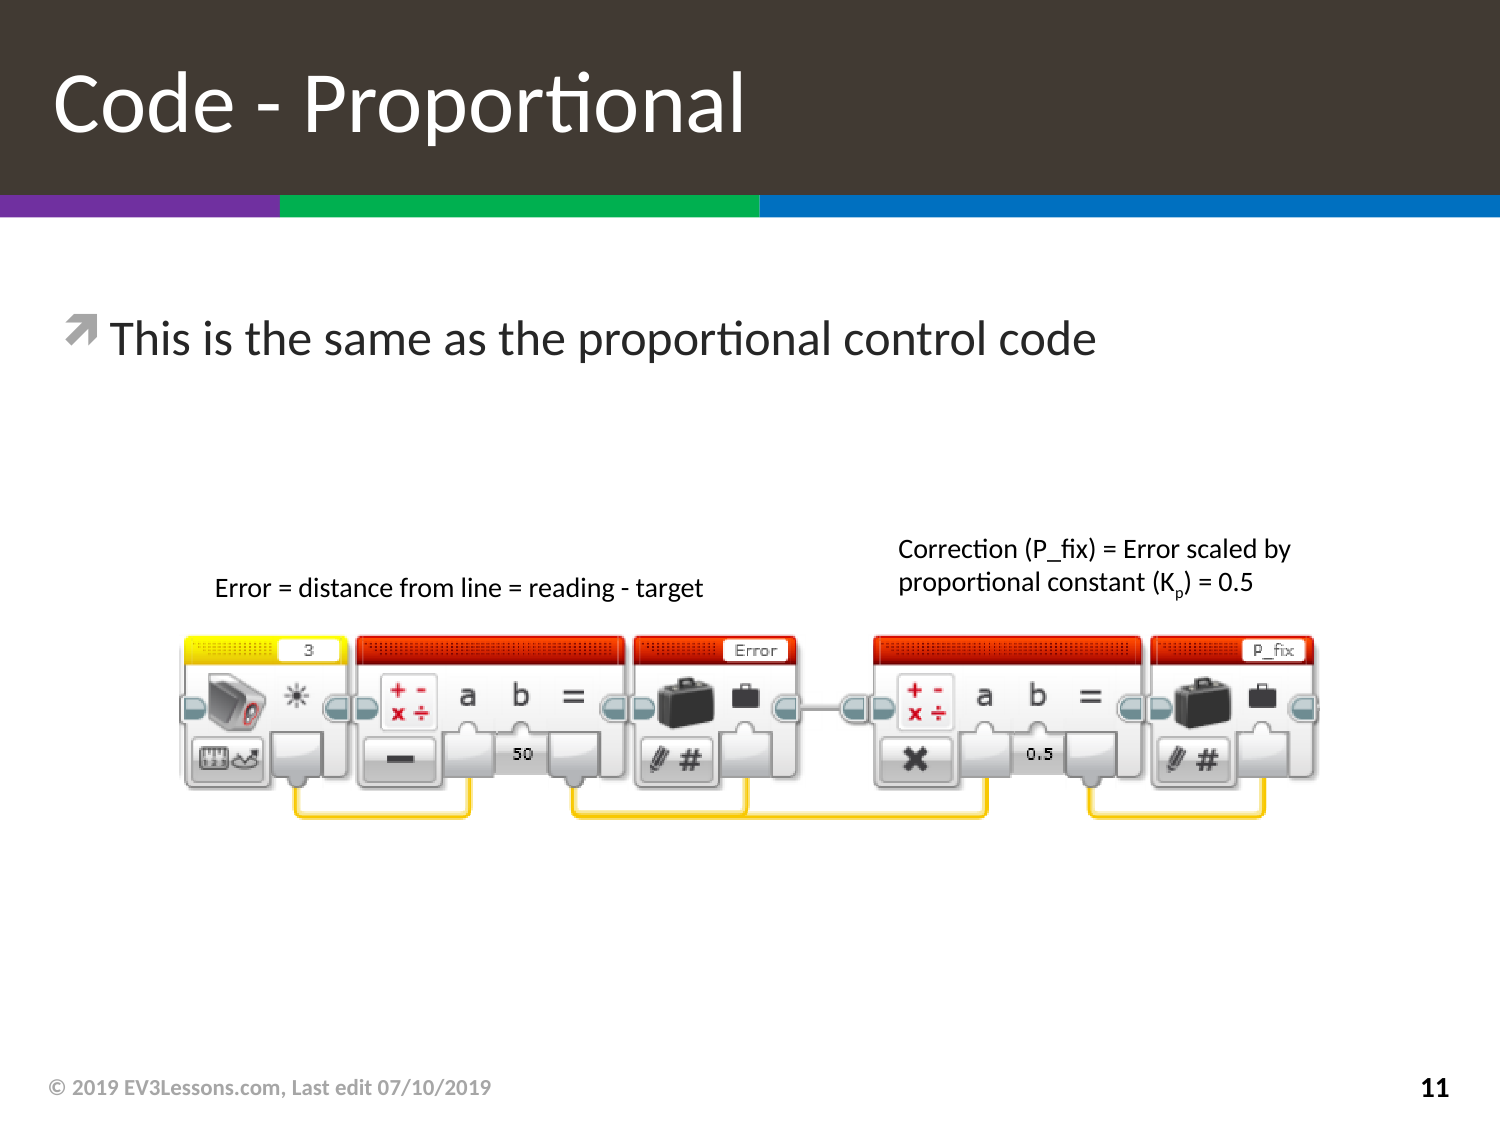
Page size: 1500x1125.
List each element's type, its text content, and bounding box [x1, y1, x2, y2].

picture [179, 629, 1321, 831]
footer © 2019 EV3Lessons.com, Last edit 07/10/2019 [32, 1055, 1038, 1116]
slide_number 11 [1361, 1056, 1465, 1116]
text_box Error = distance from line = reading - target [199, 562, 790, 611]
text_box Correction (P_fix) = Error scaled by proportional constant (Kp) = 0.5 [883, 522, 1331, 610]
list This is the same as the proportional control code [46, 298, 1454, 1005]
title Code - Proportional [0, 0, 1500, 195]
